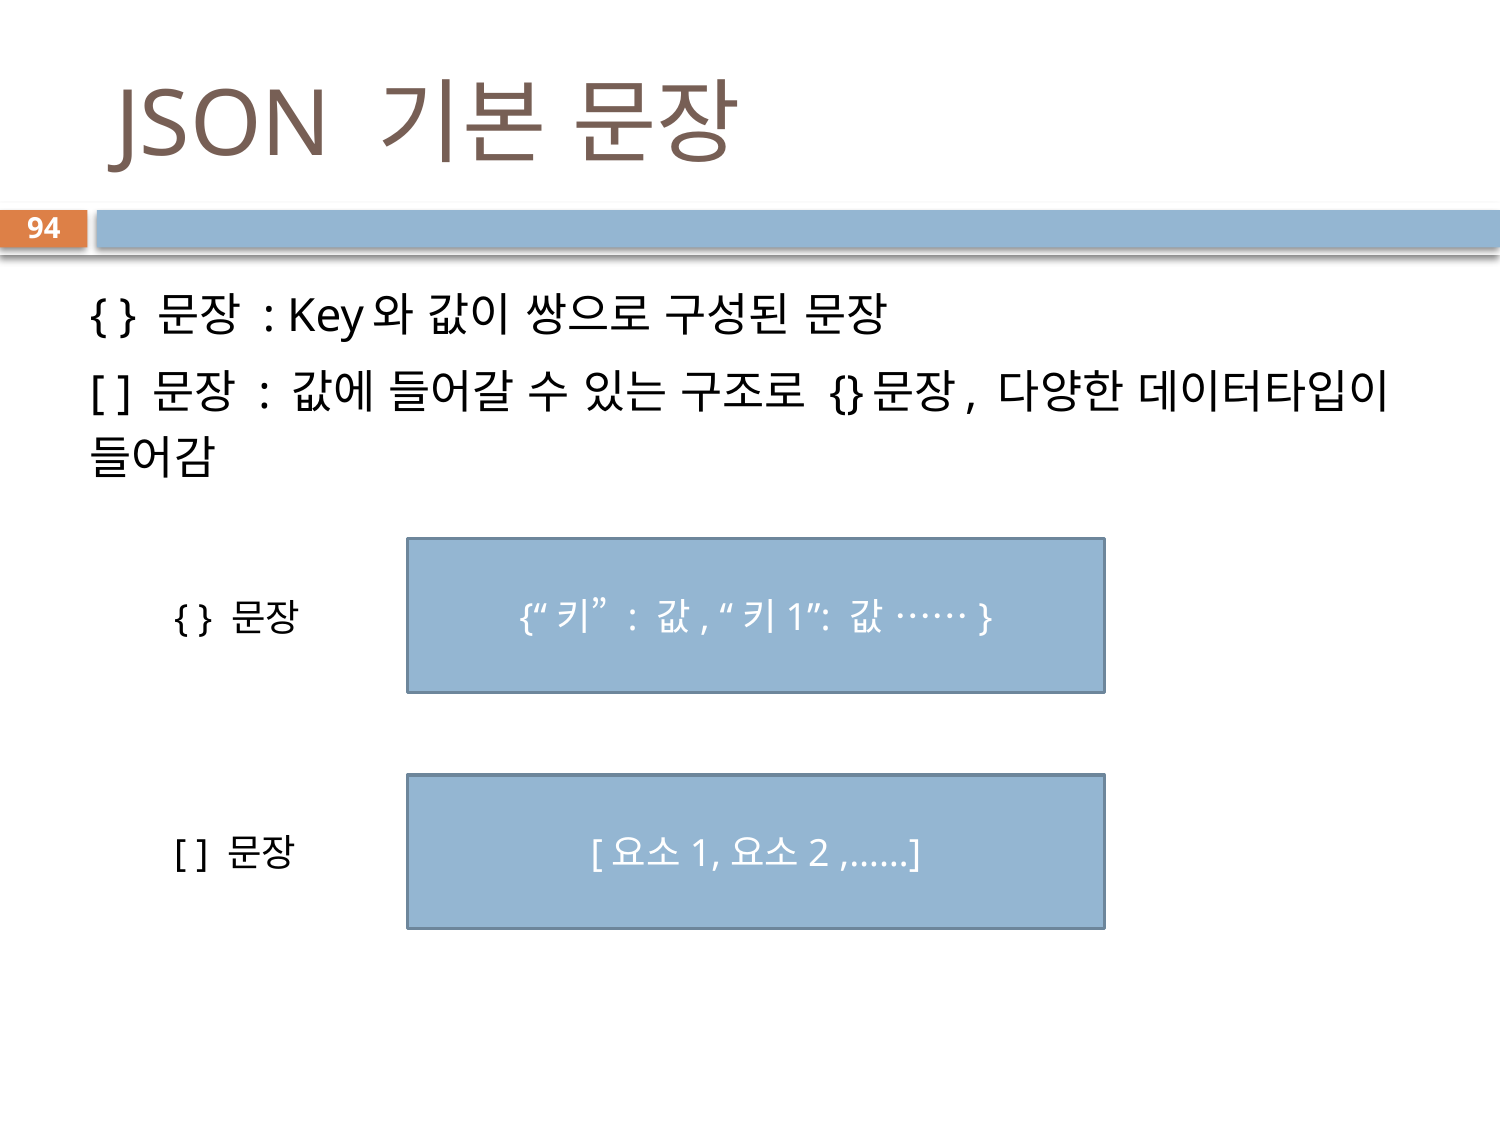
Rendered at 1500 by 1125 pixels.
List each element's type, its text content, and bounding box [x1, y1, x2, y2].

text_box [ ] 문장 [159, 821, 349, 882]
text_box [요소1,요소2 ,……] [406, 773, 1106, 930]
text_box { } 문장 [159, 586, 384, 646]
slide_number 94 [0, 208, 88, 249]
text_box {“키” : 값, “키1”: 값 ……} [406, 537, 1106, 694]
title JSON 기본 문장 [100, 37, 1438, 200]
list { } 문장 : Key와 값이 쌍으로 구성된 문장 [ ] 문장 : 값에 들어갈 수 있는 구조로 {}문장, 다양한 데이터타입이 들어감 [75, 267, 1425, 492]
